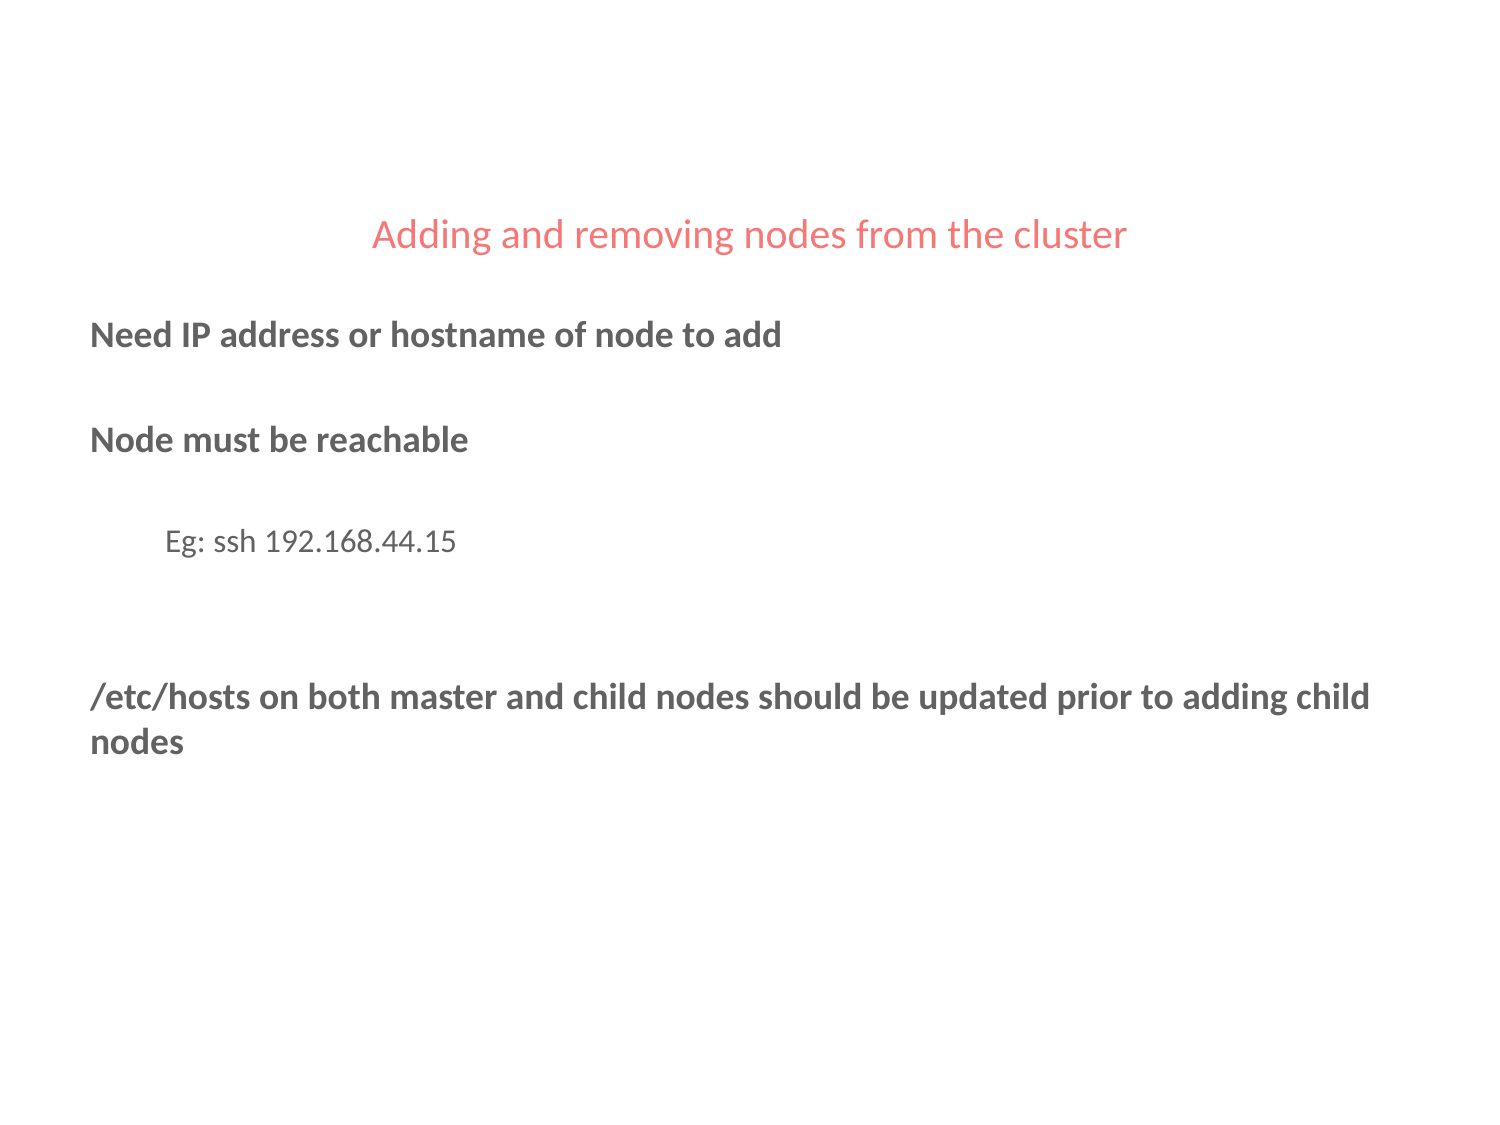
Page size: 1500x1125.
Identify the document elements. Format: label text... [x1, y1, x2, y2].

list Need IP address or hostname of node to add Node must be reachable Eg: ssh 192.168.44.15 /etc/hosts on both master and child nodes should be updated prior to adding child nodes [75, 302, 1425, 1005]
title Adding and removing nodes from the cluster [75, 172, 1425, 291]
